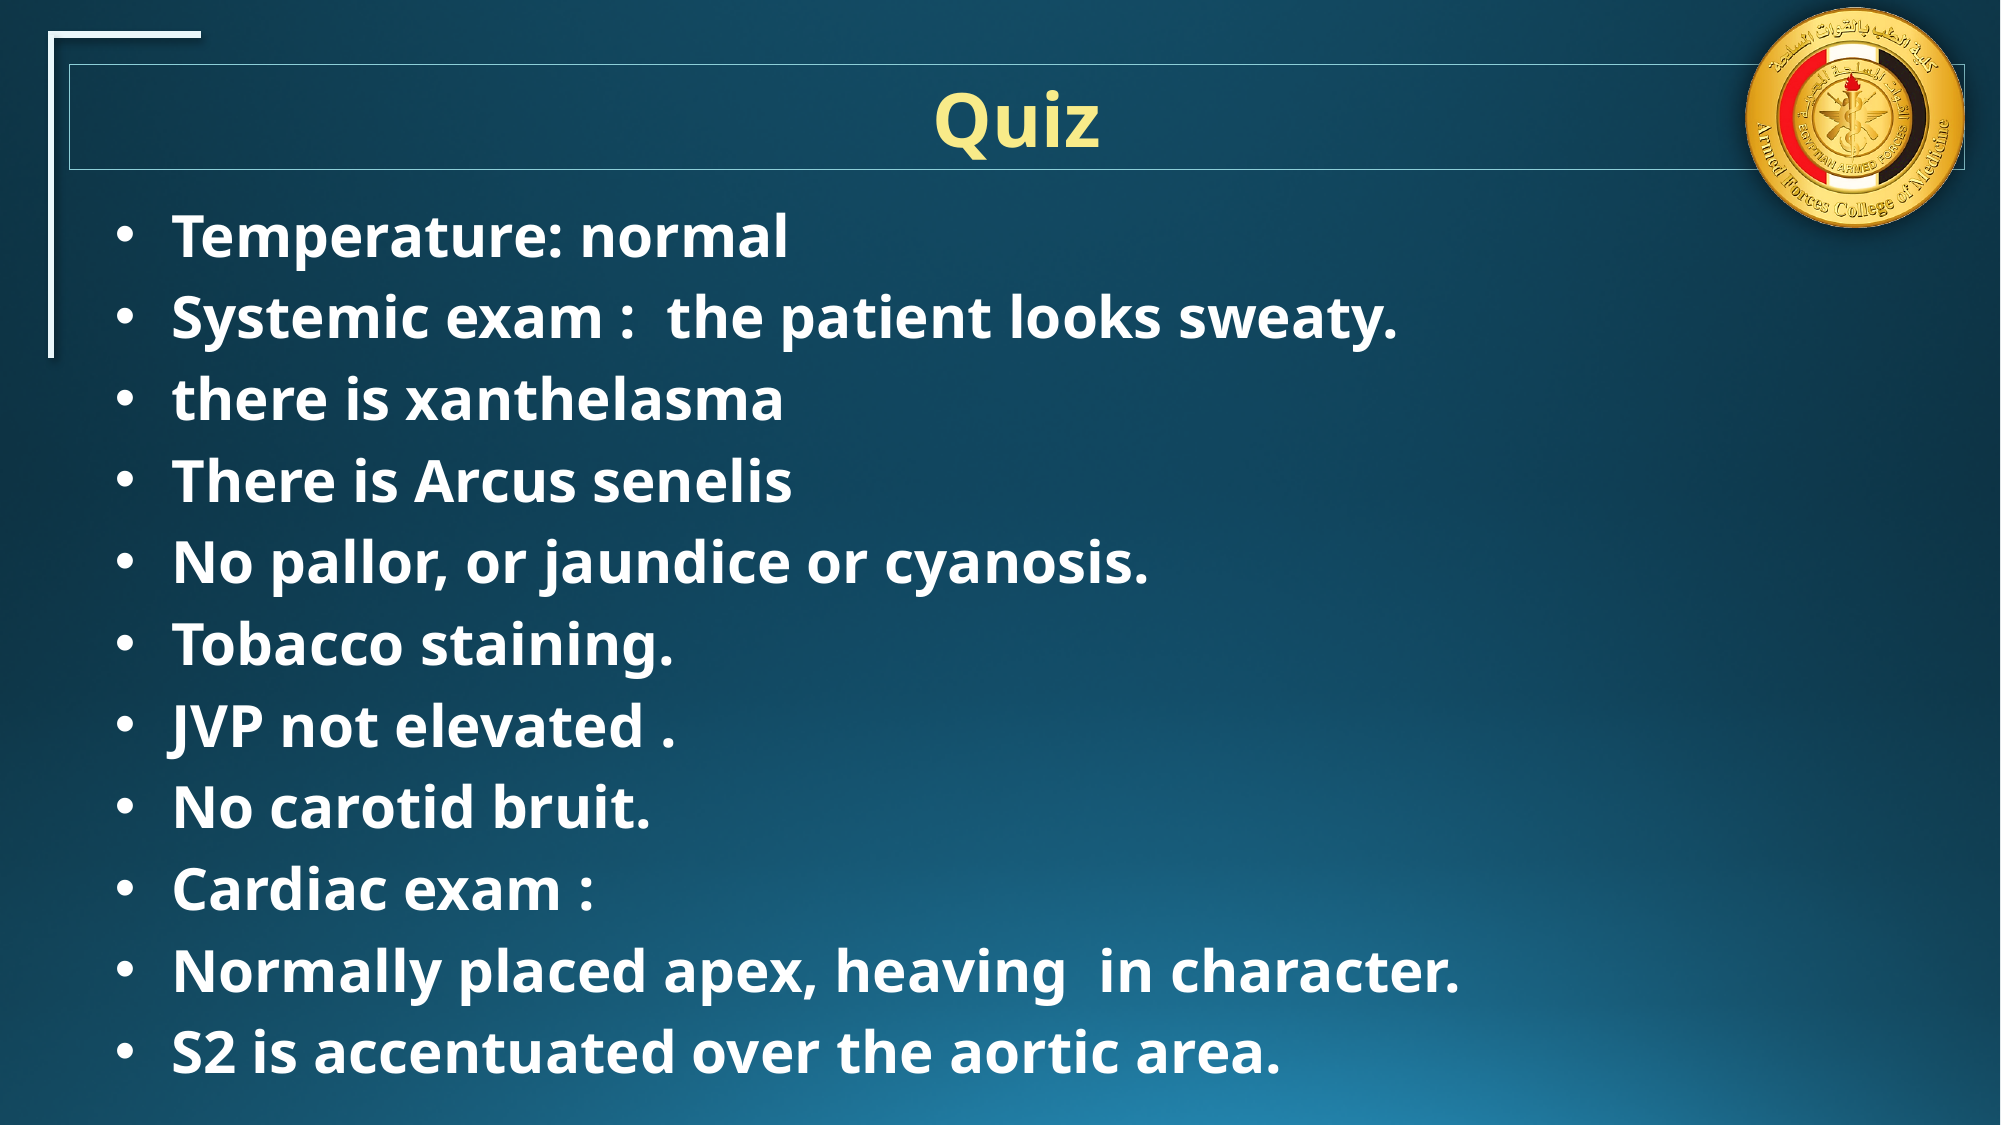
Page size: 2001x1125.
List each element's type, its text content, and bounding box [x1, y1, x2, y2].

text_box Temperature: normal Systemic exam : the patient looks sweaty. there is xanthelasma There is Arcus senelis No pallor, or jaundice or cyanosis. Tobacco staining. JVP not elevated . No carotid bruit. Cardiac exam : Normally placed apex, heaving in character. S2 is accentuated over the aortic area. [99, 191, 1900, 1118]
text_box Quiz [69, 64, 1722, 170]
picture [0, 0, 2001, 1125]
